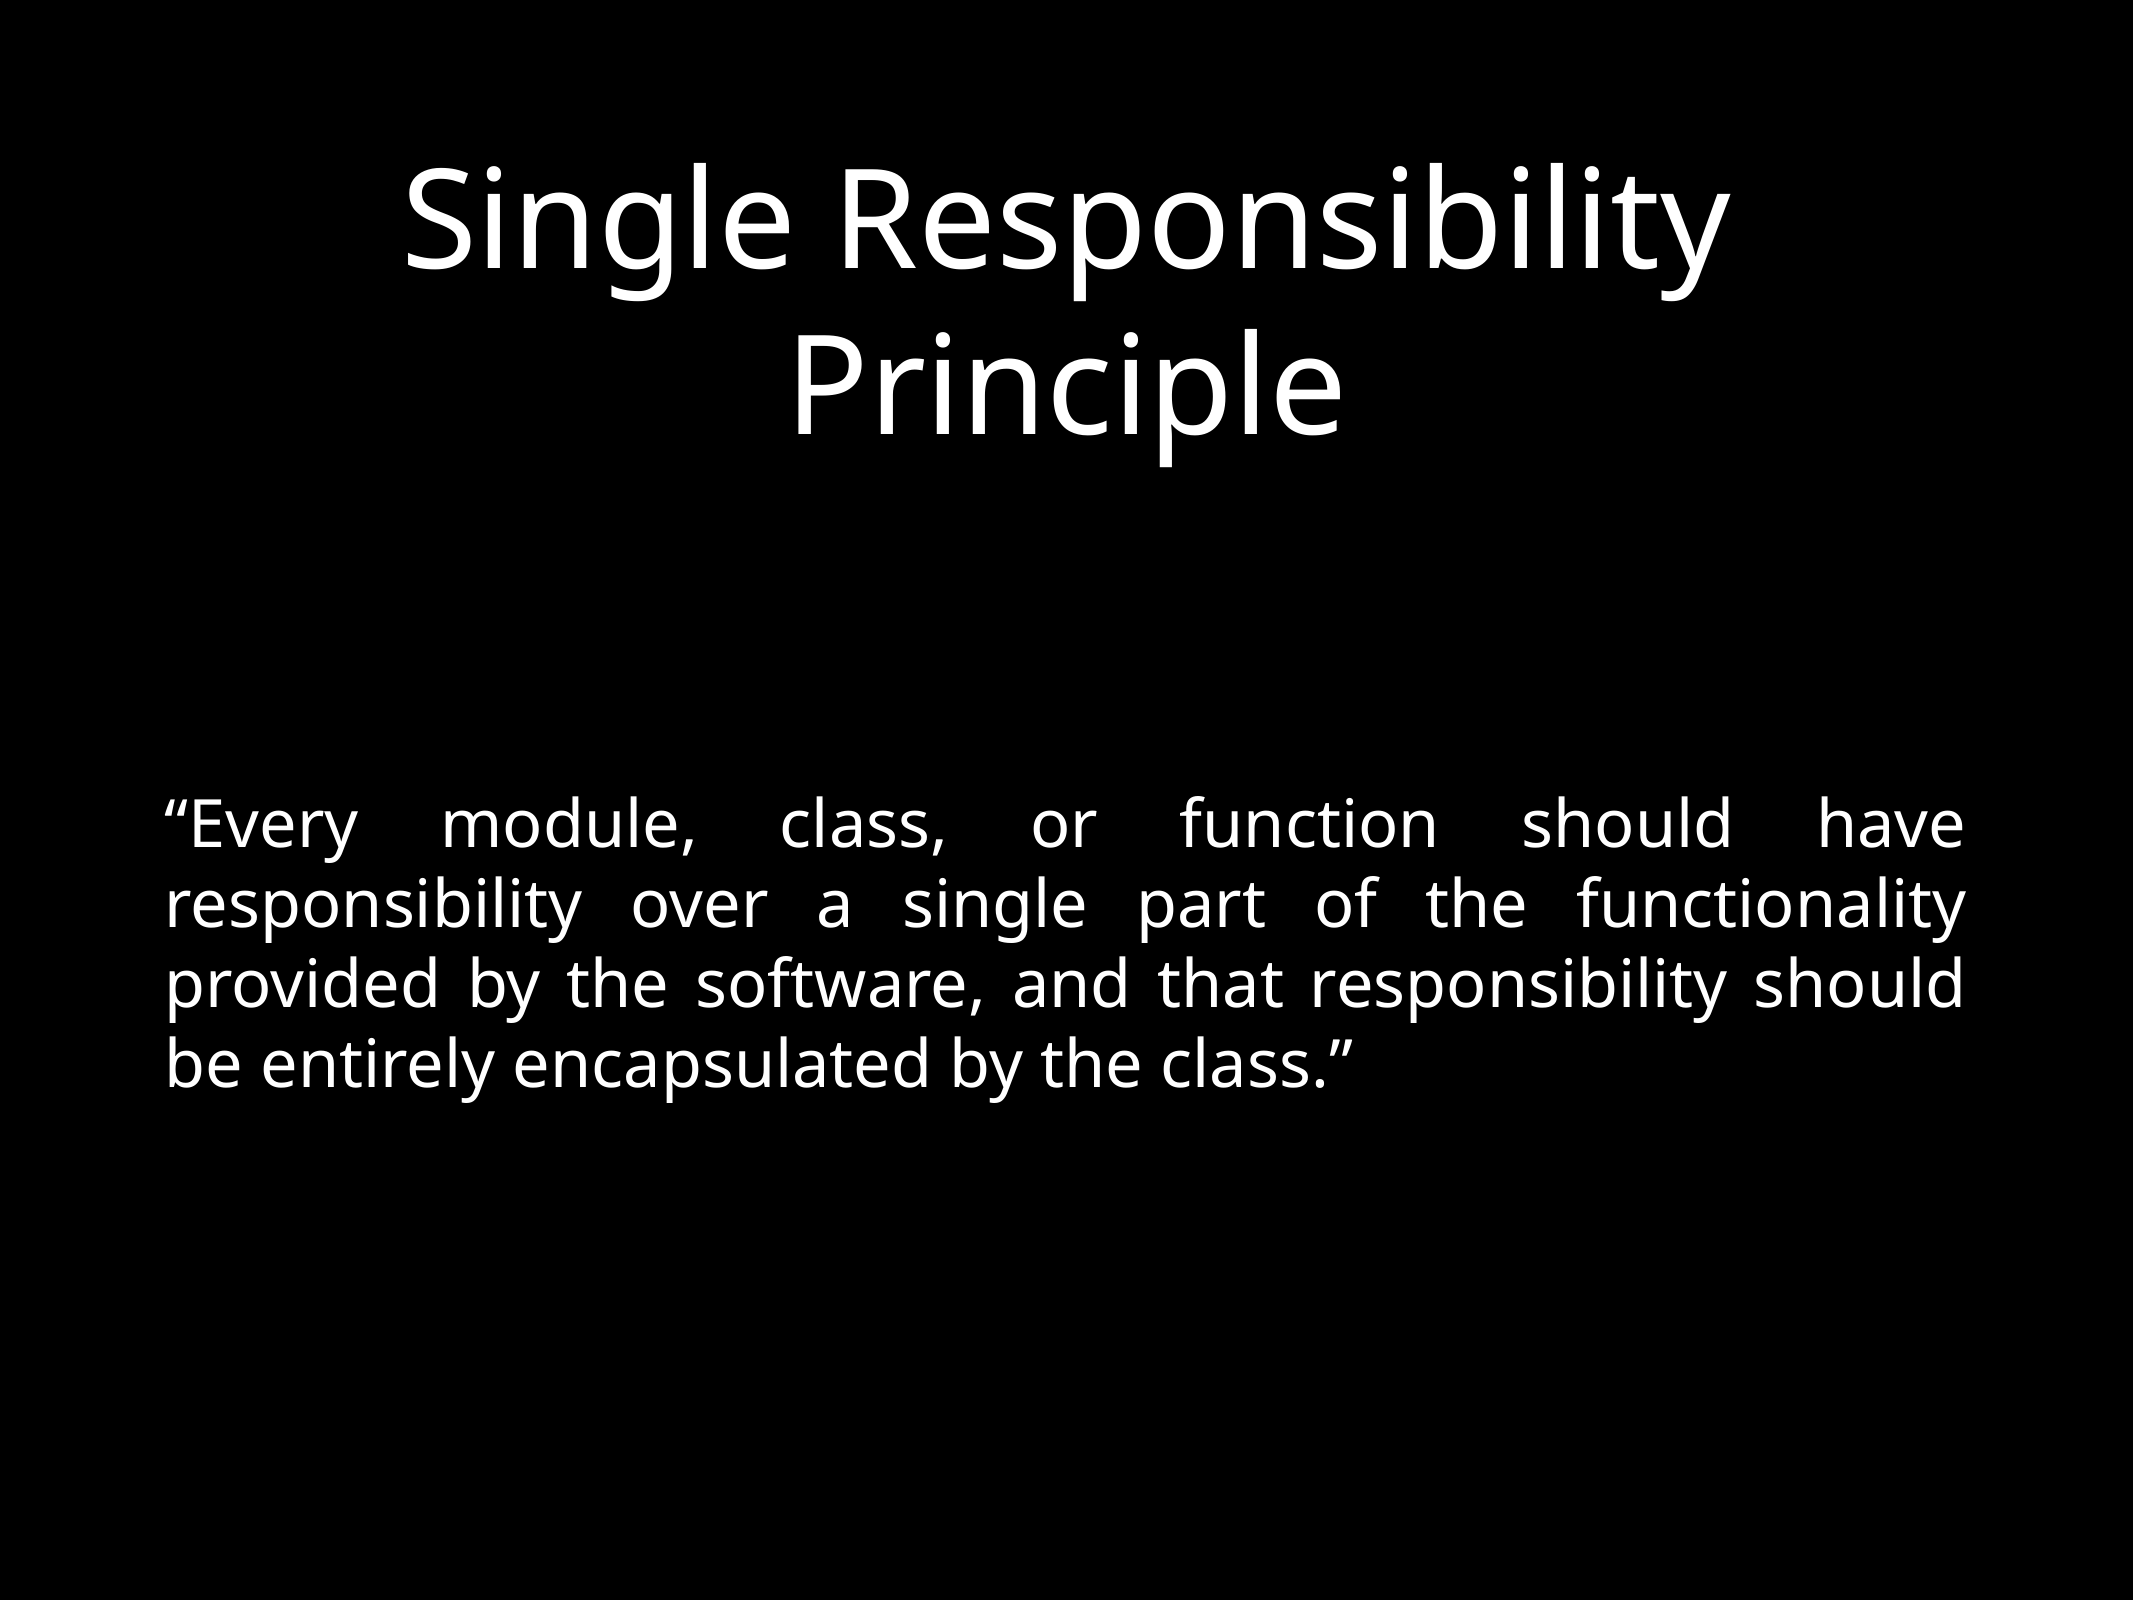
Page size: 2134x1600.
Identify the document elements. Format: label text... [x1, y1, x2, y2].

title Single Responsibility Principle [155, 118, 1978, 424]
list “Every module, class, or function should have responsibility over a single part of the functionality provided by the software, and that responsibility should be entirely encapsulated by the class.” [155, 424, 1978, 1457]
